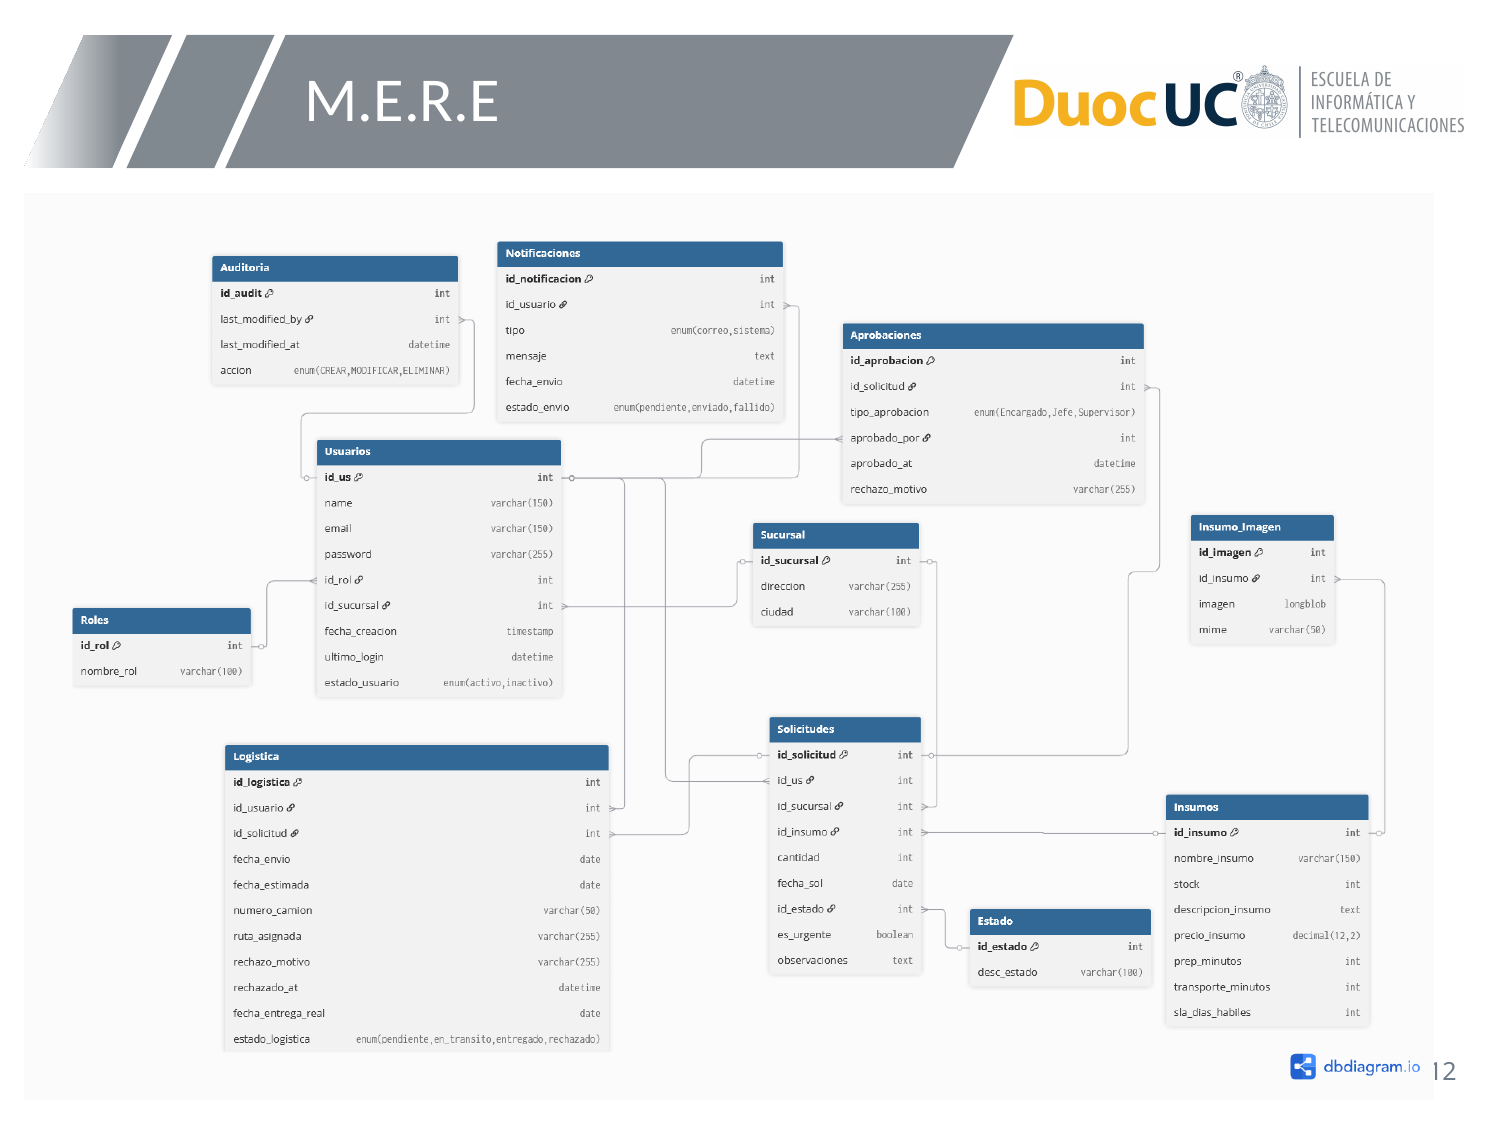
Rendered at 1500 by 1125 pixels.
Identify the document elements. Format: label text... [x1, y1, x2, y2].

title M.E.R.E [289, 34, 993, 169]
picture [1013, 63, 1465, 140]
picture [24, 192, 1435, 1101]
